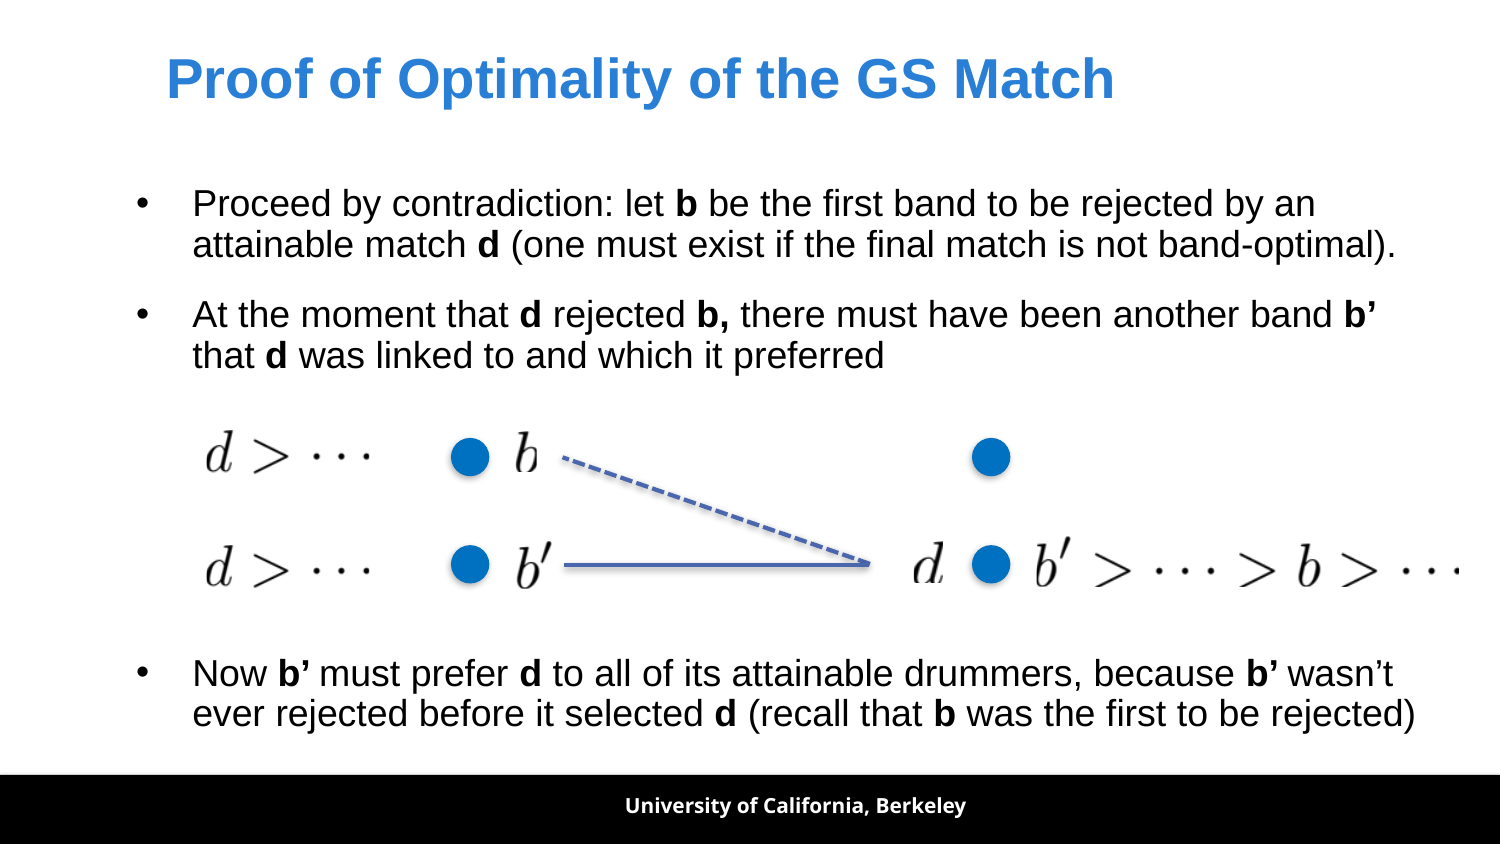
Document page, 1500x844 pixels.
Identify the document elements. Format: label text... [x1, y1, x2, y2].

text_box Now b’ must prefer d to all of its attainable drummers, because b’ wasn’t ever rejected before it selected d (recall that b was the first to be rejected) [120, 646, 1438, 798]
text_box Proceed by contradiction: let b be the first band to be rejected by an attainable match d (one must exist if the final match is not band-optimal). [120, 176, 1418, 287]
title Proof of Optimality of the GS Match [151, 6, 1349, 147]
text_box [120, 287, 1460, 589]
footer University of California, Berkeley [320, 798, 1271, 838]
